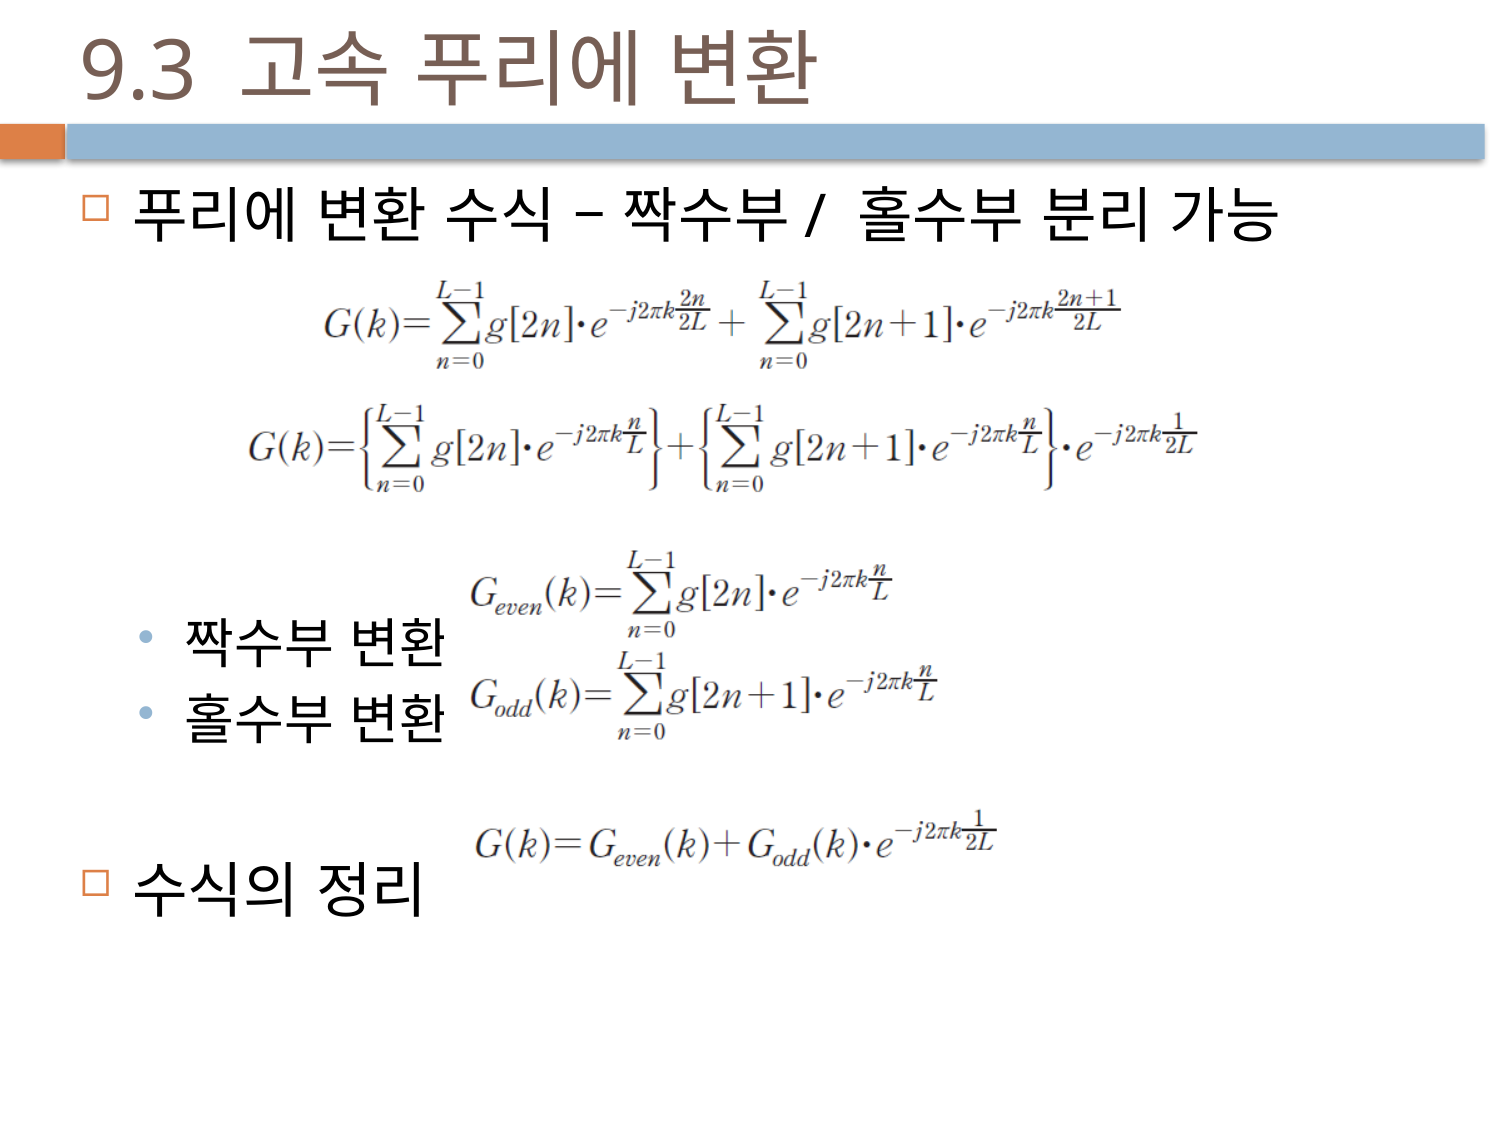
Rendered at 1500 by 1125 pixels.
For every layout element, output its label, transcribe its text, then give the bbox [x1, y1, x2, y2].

picture [228, 264, 1235, 516]
picture [444, 538, 975, 751]
title 9.3 고속 푸리에 변환 [64, 7, 1471, 126]
list 푸리에 변환 수식 – 짝수부/ 홀수부 분리 가능 짝수부 변환 수식 홀수부 변환 수식 수식의 정리 [64, 169, 1471, 1059]
picture [456, 774, 1022, 891]
